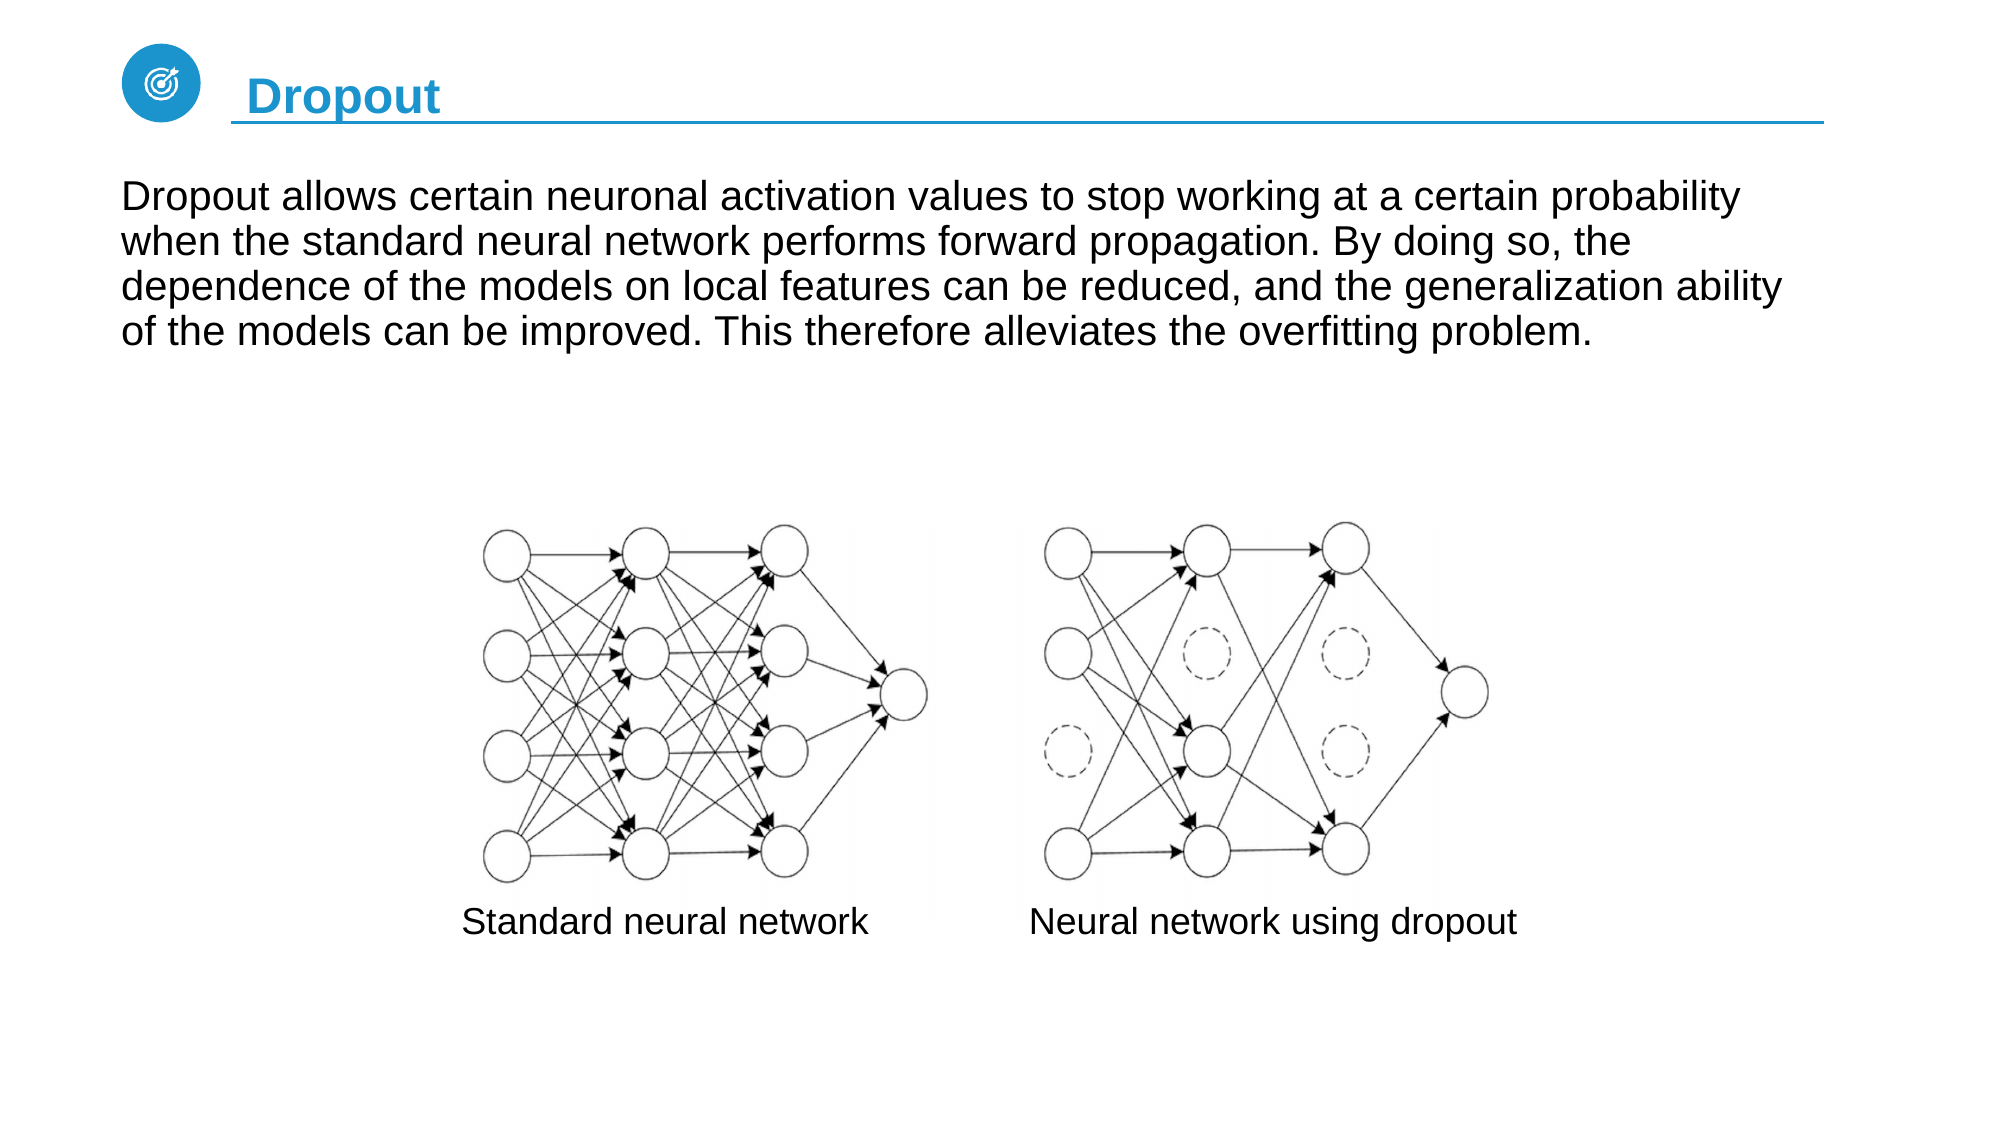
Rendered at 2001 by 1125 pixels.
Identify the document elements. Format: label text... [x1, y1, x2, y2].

text_box Standard neural network [436, 889, 894, 949]
text_box Neural network using dropout [984, 889, 1562, 949]
picture [481, 521, 1489, 920]
title Dropout [231, 73, 1825, 122]
list Dropout allows certain neuronal activation values to stop working at a certain probability when the standard neural network performs forward propagation. By doing so, the dependence of the models on local features can be reduced, and the generalization ability of the models can be improved. This therefore alleviates the overfitting problem. [106, 167, 1825, 1035]
picture [140, 62, 183, 104]
